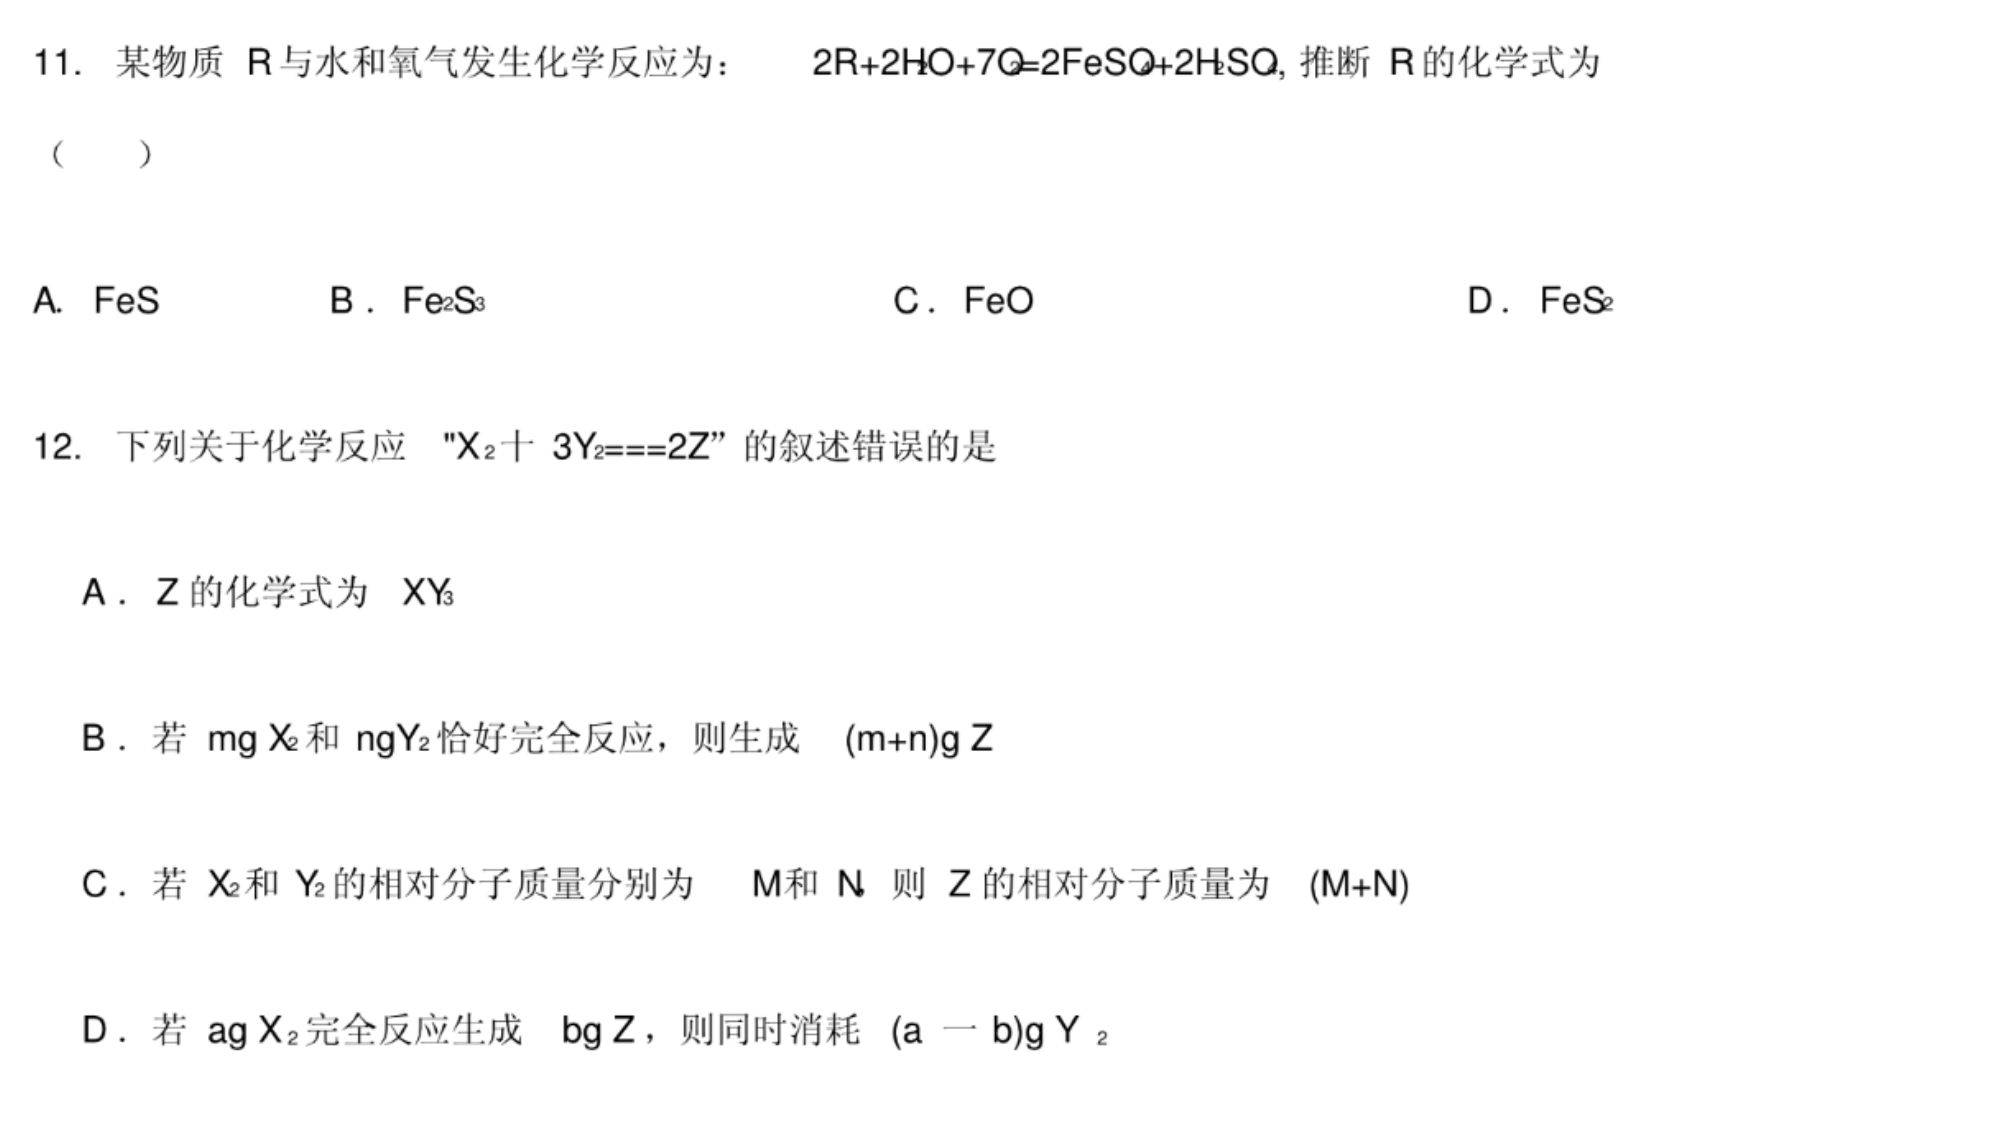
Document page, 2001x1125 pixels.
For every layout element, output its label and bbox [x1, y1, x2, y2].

picture [0, 19, 1643, 1080]
